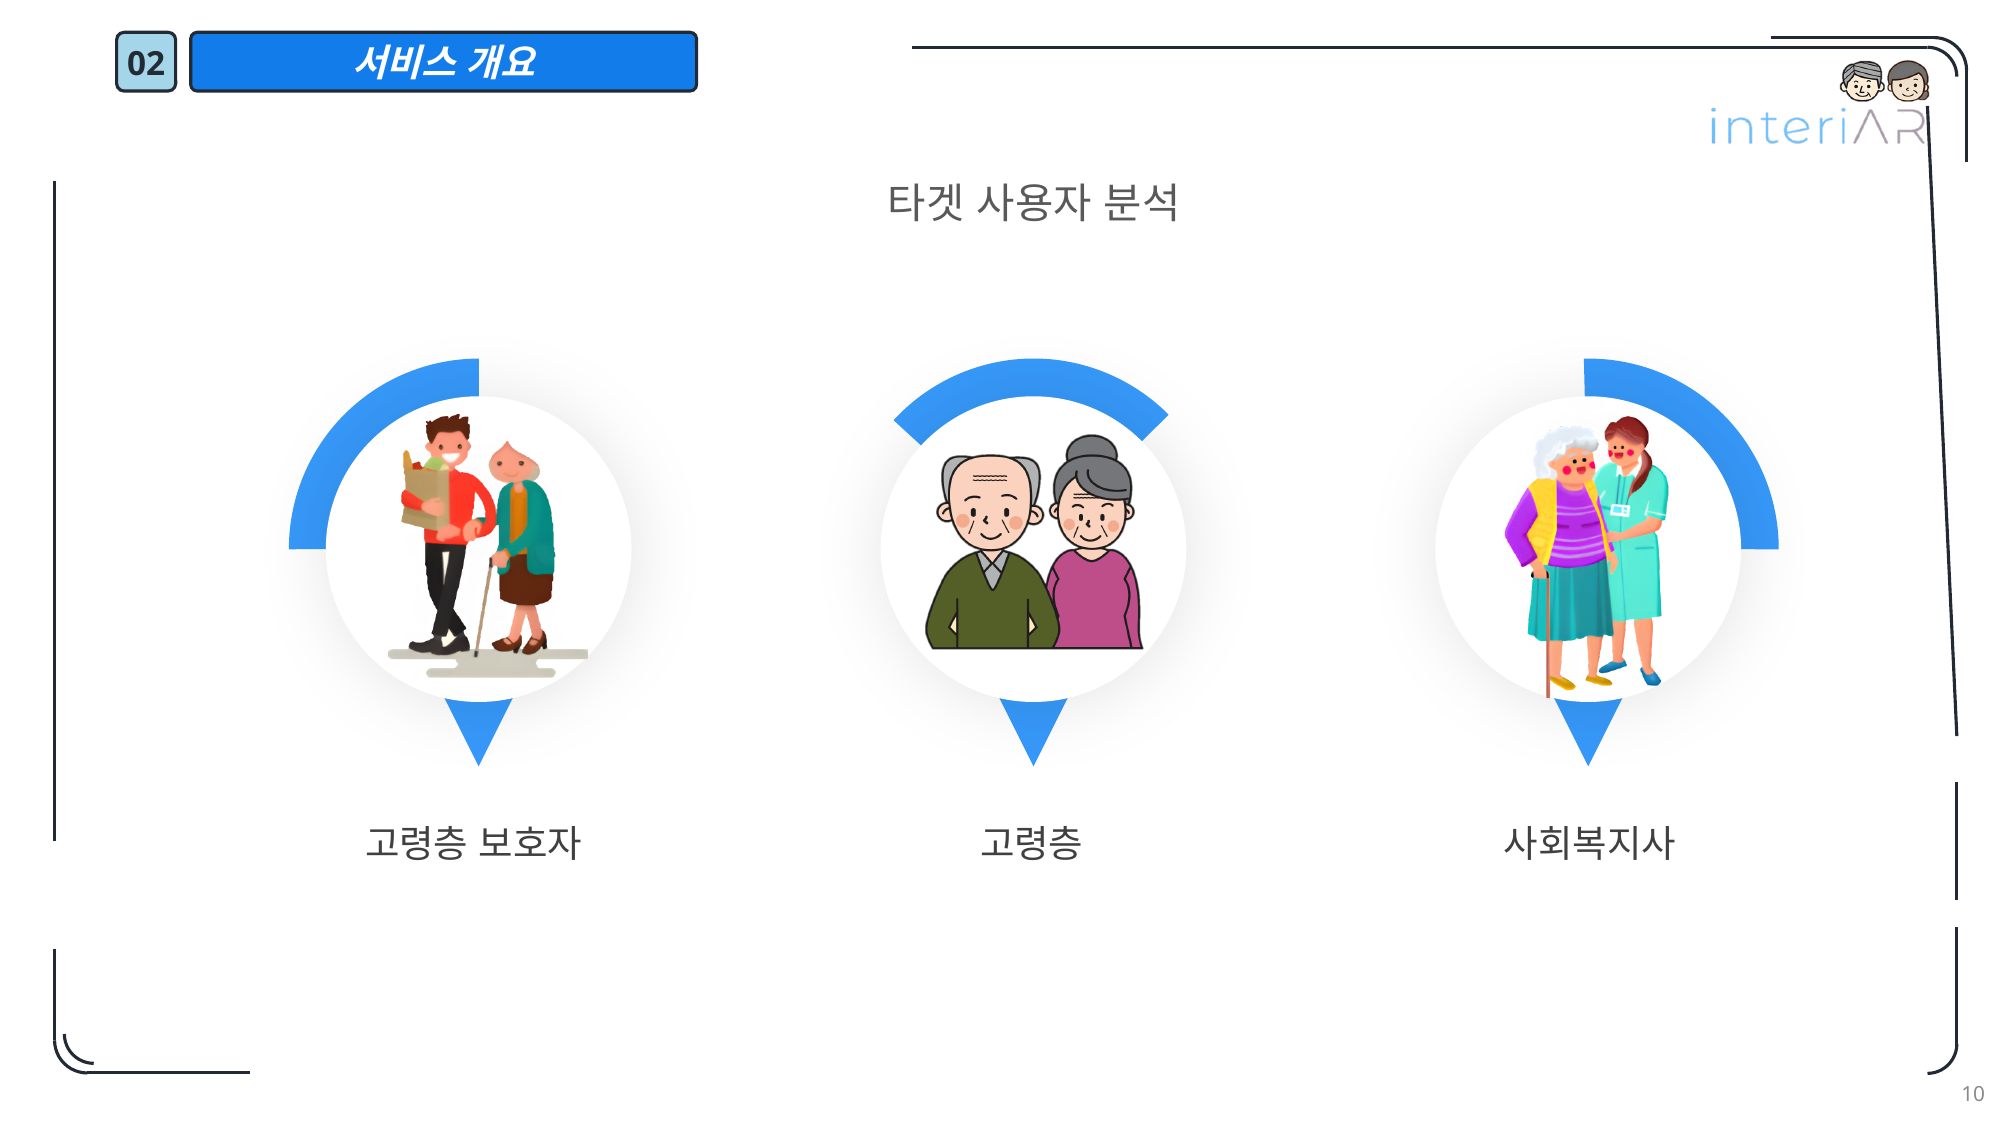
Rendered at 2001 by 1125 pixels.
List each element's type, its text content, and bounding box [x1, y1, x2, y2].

text_box 서비스 개요 [189, 31, 698, 93]
picture [1496, 379, 1756, 716]
text_box 사회복지사 [1353, 789, 1827, 873]
text_box 02 [115, 31, 177, 93]
text_box 고령층 [794, 789, 1269, 873]
slide_number 10 [1634, 1063, 2000, 1124]
text_box 고령층 보호자 [236, 789, 711, 873]
picture [318, 375, 588, 716]
text_box 타겟 사용자 분석 [873, 169, 1196, 235]
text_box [843, 358, 1224, 767]
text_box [288, 358, 670, 767]
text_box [1398, 358, 1779, 767]
picture [855, 358, 1213, 737]
picture [1686, 53, 1936, 150]
